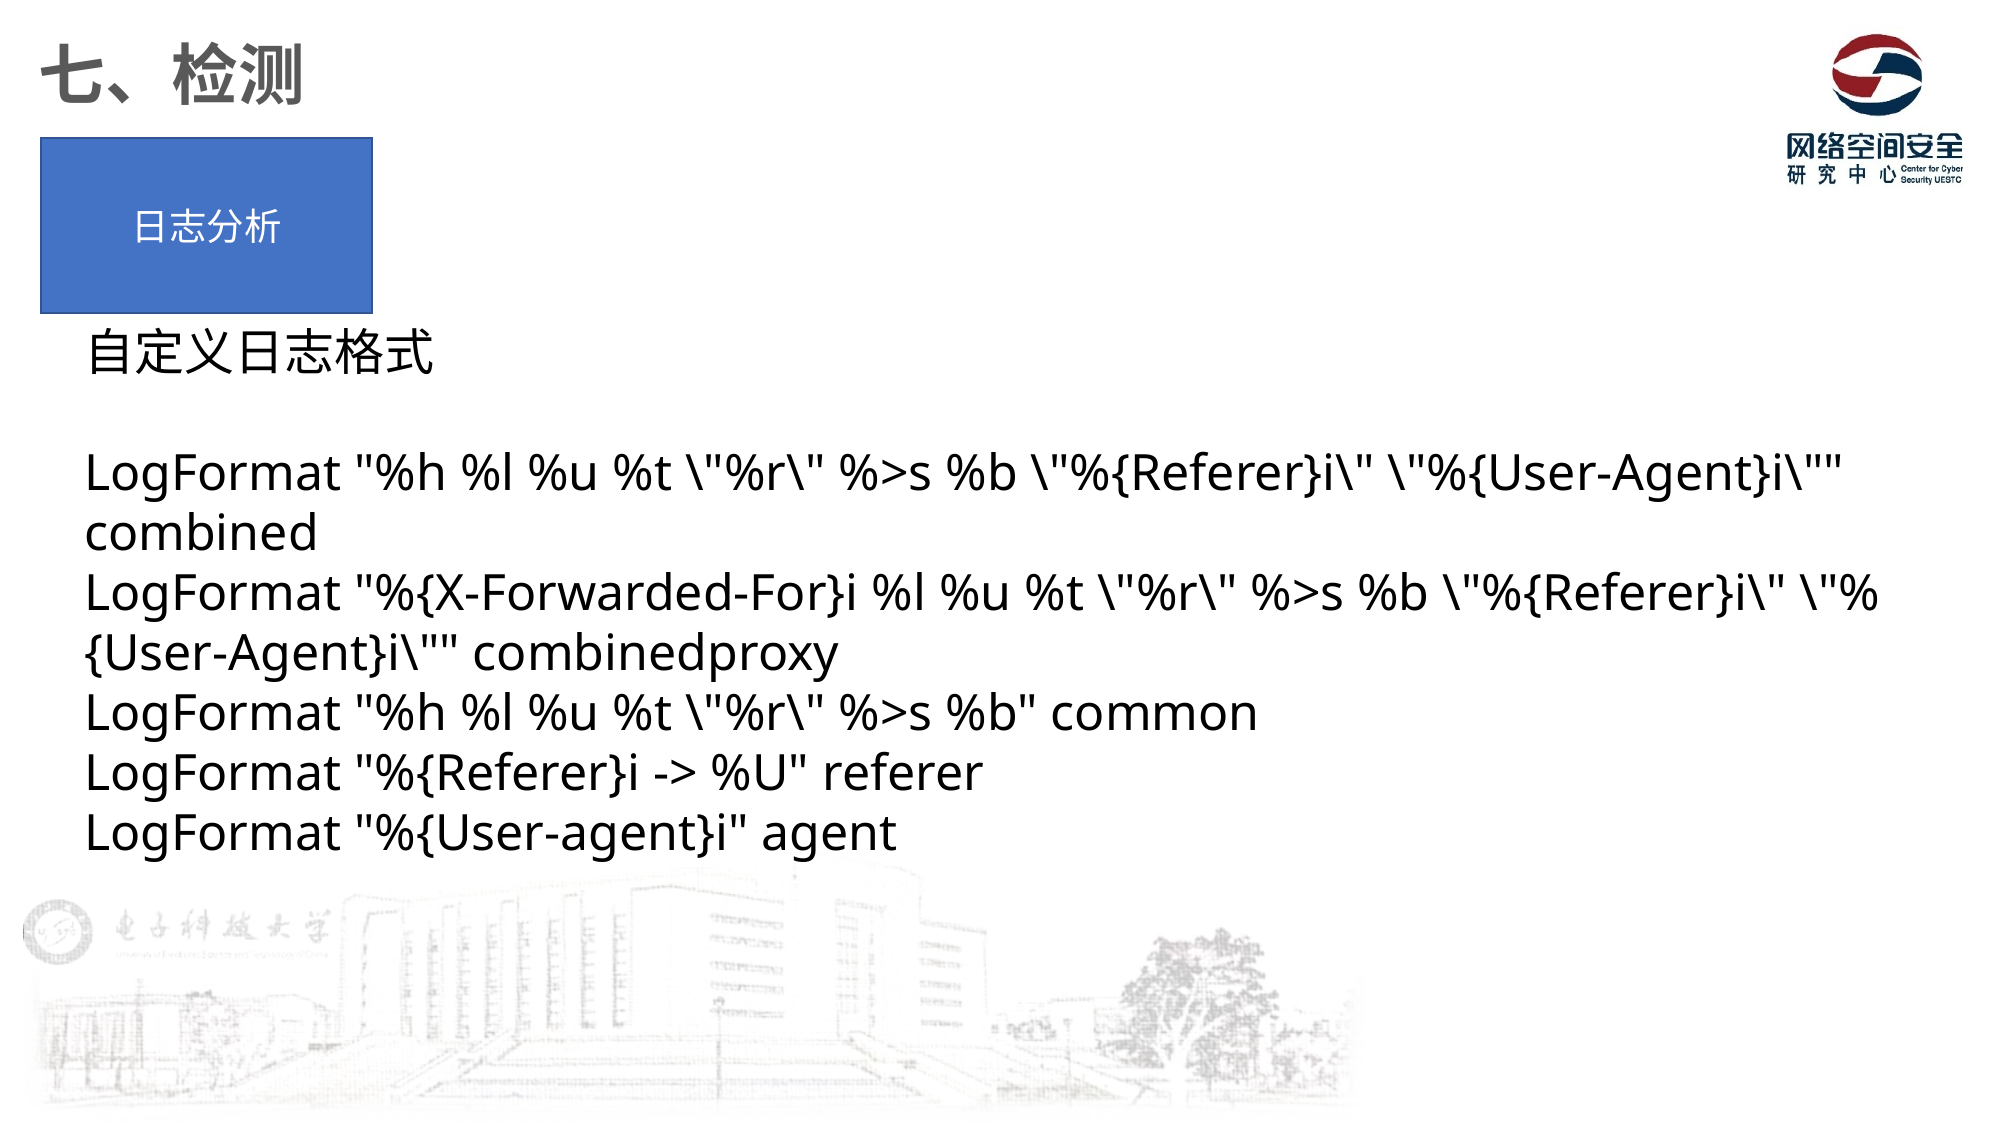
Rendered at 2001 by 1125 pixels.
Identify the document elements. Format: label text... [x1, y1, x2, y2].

picture [1787, 26, 1963, 191]
text_box 七、检测 [23, 25, 1678, 121]
text_box 日志分析 [40, 137, 373, 314]
text_box 自定义日志格式 LogFormat "%h %l %u %t \"%r\" %>s %b \"%{Referer}i\" \"%{User-Agent}i\"" combined LogFormat "%{X-Forwarded-For}i %l %u %t \"%r\" %>s %b \"%{Referer}i\" \"%{User-Agent}i\"" combinedproxy LogFormat "%h %l %u %t \"%r\" %>s %b" common LogFormat "%{Referer}i -> %U" referer LogFormat "%{User-agent}i" agent [69, 312, 1931, 868]
